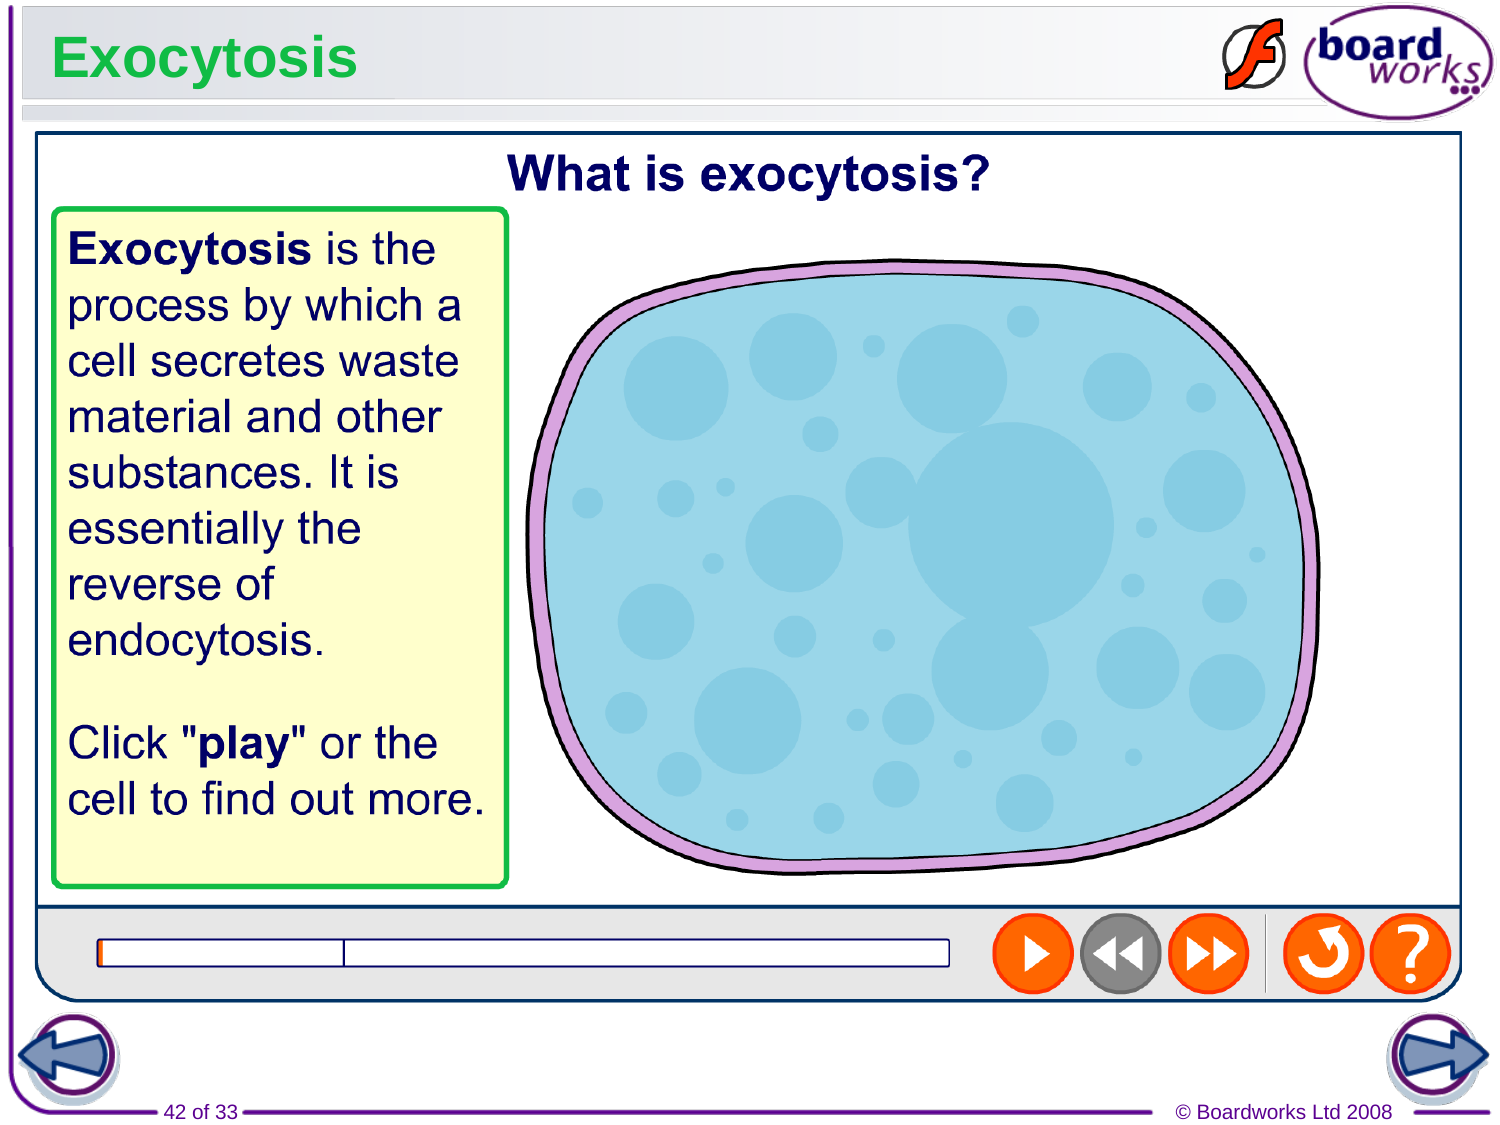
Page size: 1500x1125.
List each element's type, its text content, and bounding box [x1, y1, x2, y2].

title Exocytosis [36, 8, 1225, 100]
picture [0, 0, 1500, 1125]
